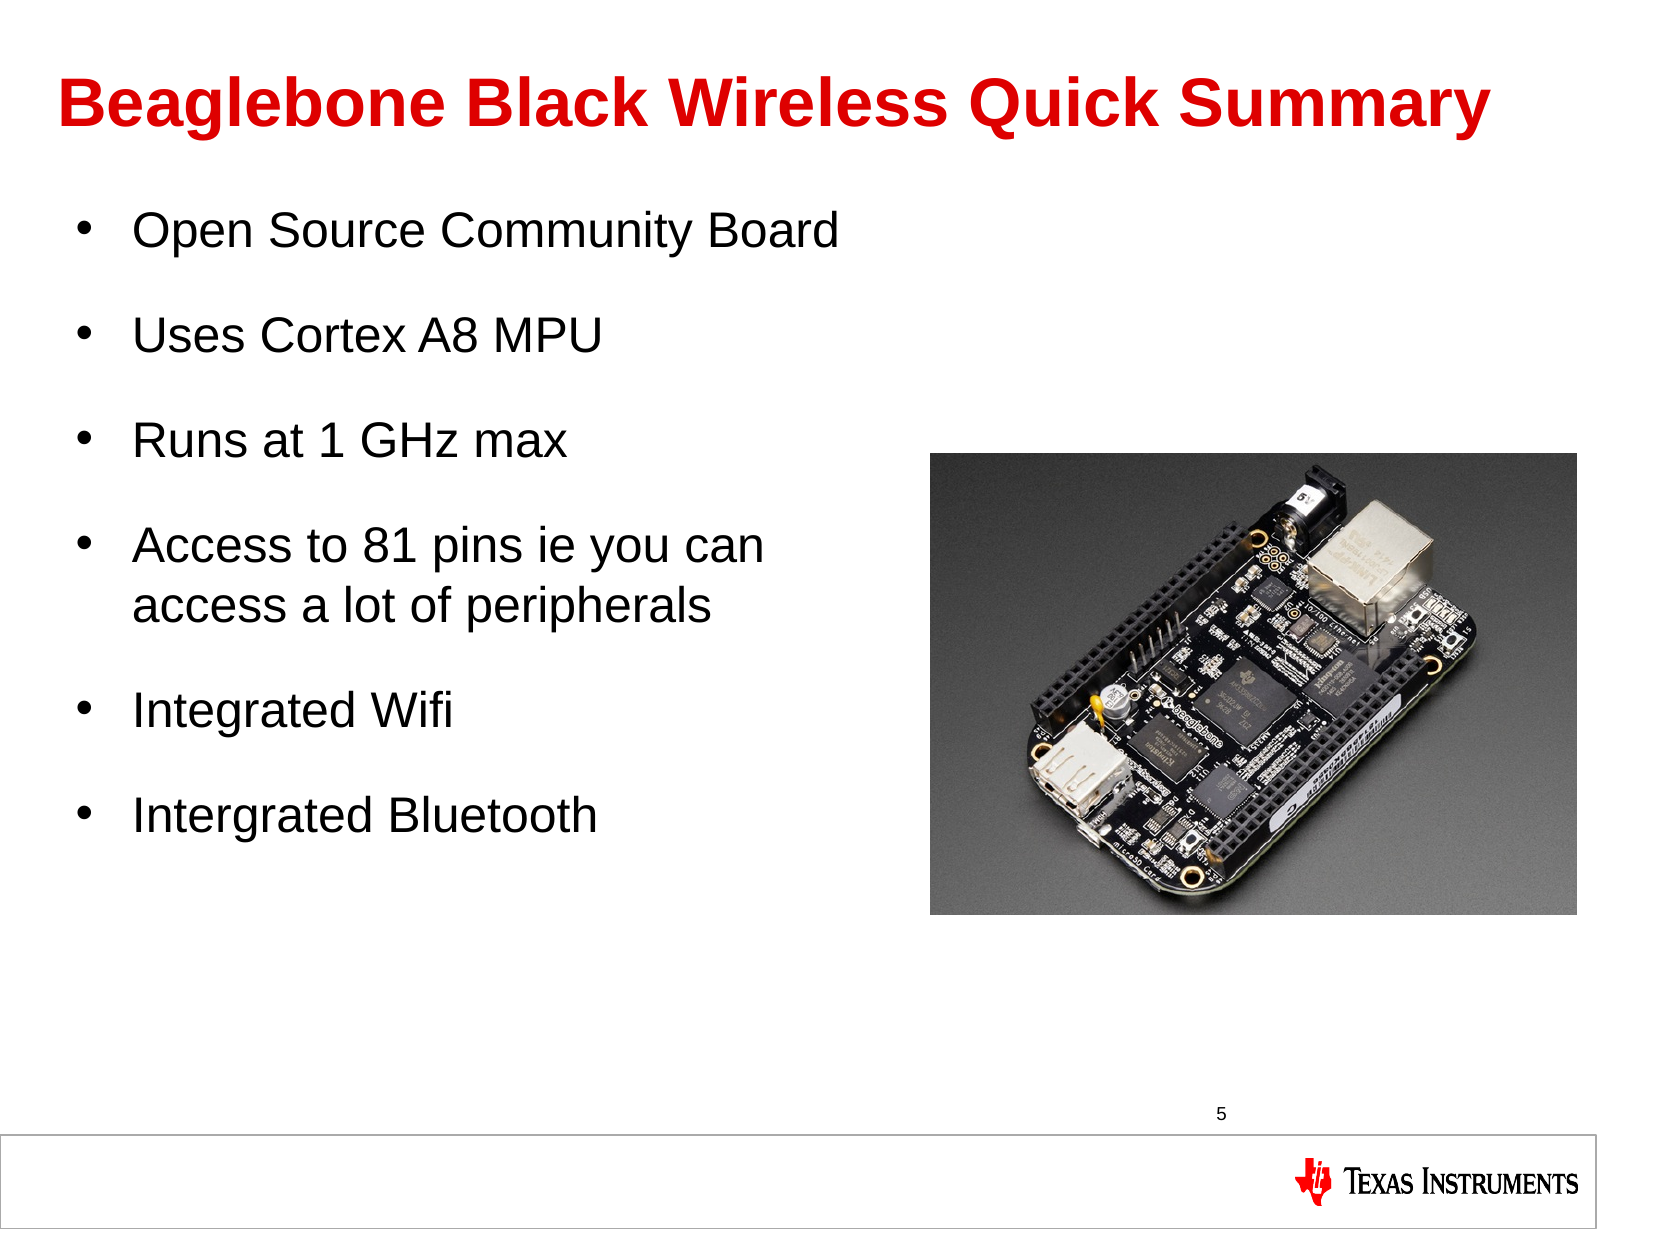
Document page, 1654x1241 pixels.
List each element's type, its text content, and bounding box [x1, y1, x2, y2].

text_box Beaglebone Black Wireless Quick Summary [41, 25, 1572, 173]
text_box 5 [1201, 1093, 1587, 1132]
picture [1295, 1158, 1578, 1206]
picture [929, 452, 1577, 916]
text_box Open Source Community Board Uses Cortex A8 MPU Runs at 1 GHz max Access to 81 pins ie you can access a lot of peripherals Integrated Wifi Intergrated Bluetooth [60, 189, 902, 1084]
